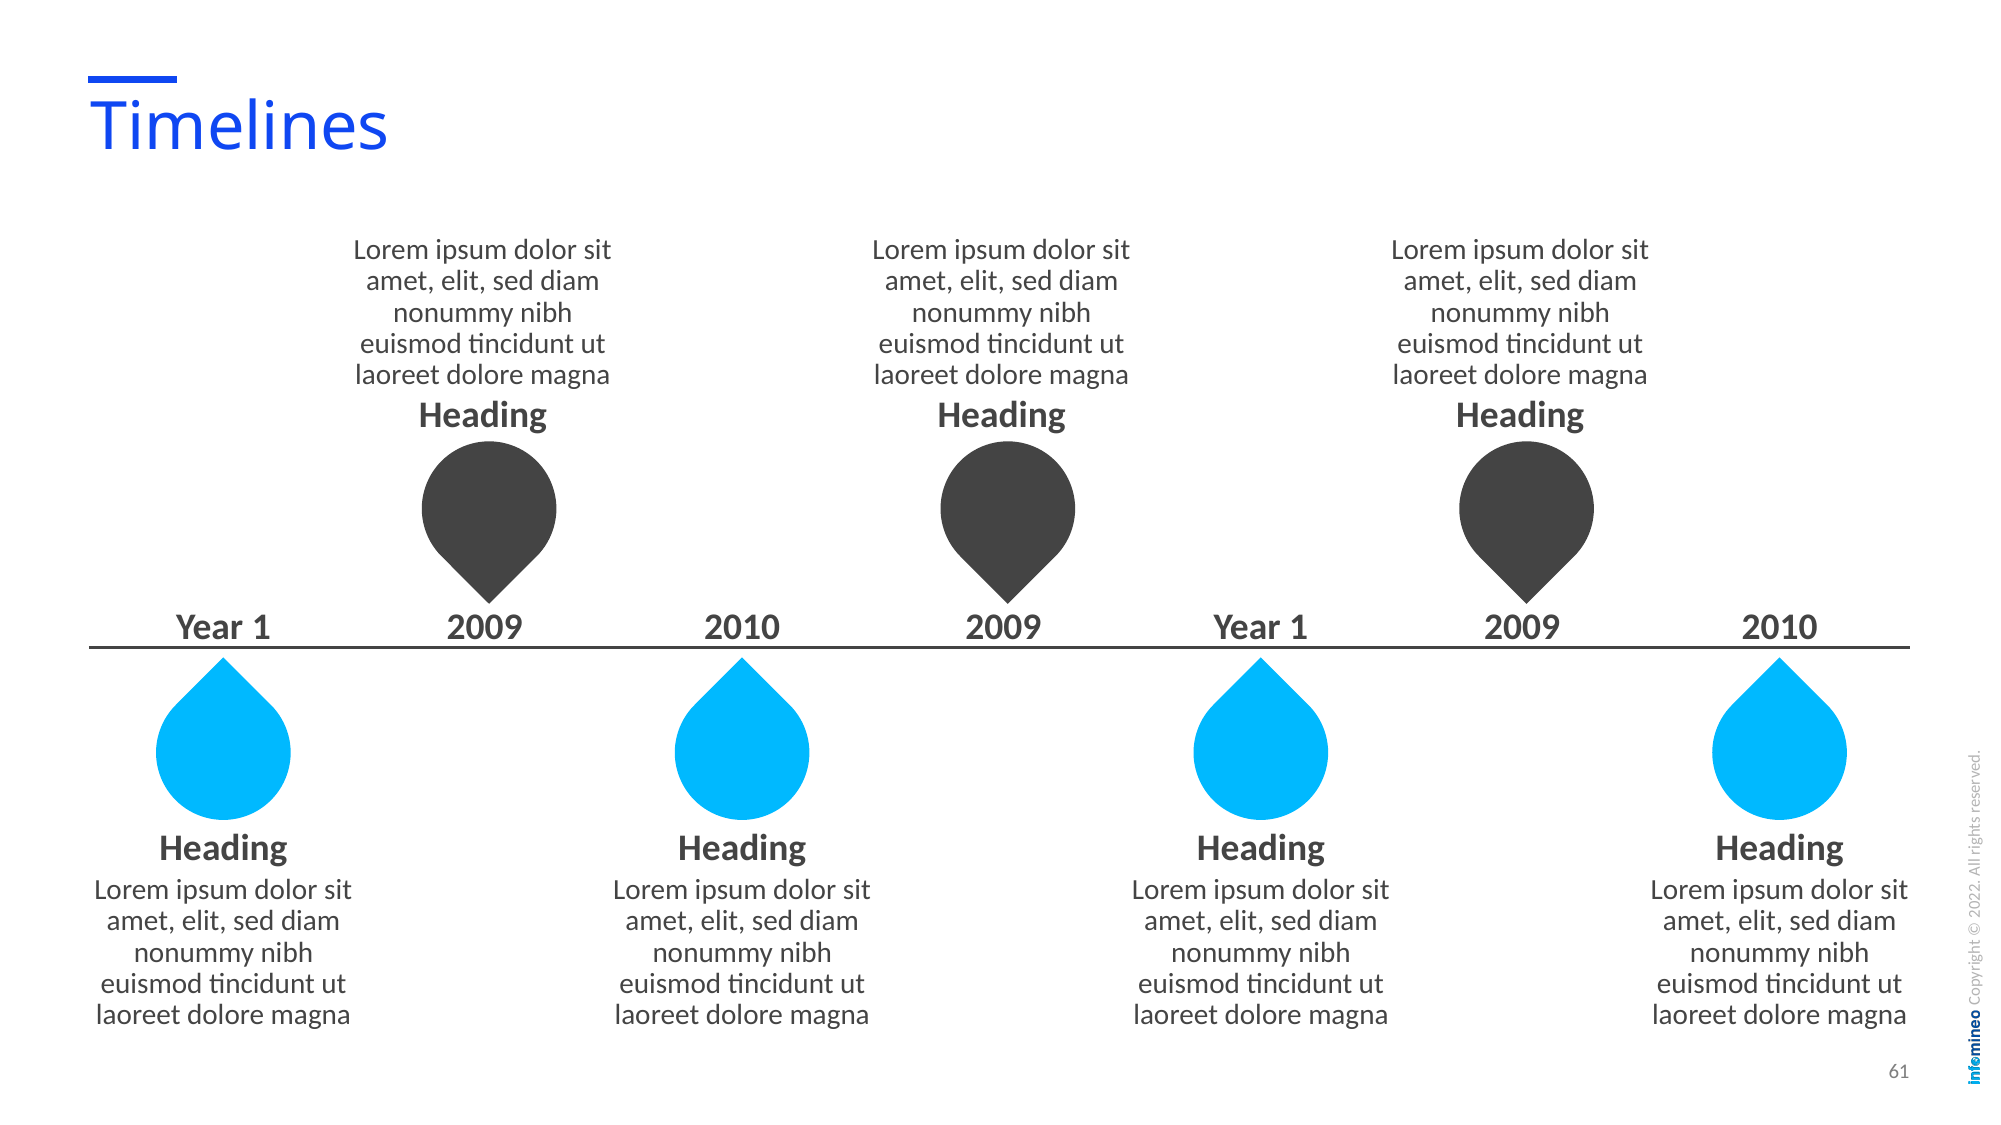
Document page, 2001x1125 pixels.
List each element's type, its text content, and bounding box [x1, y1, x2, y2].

text_box Heading [348, 395, 618, 437]
text_box 2010 [1703, 606, 1856, 646]
text_box [1459, 441, 1594, 604]
text_box [1193, 659, 1329, 820]
text_box Heading [1385, 395, 1655, 437]
text_box Heading [88, 827, 358, 869]
text_box Year 1 [171, 606, 275, 646]
text_box [940, 441, 1076, 604]
text_box 2009 [408, 606, 561, 646]
text_box [156, 659, 291, 820]
text_box 2010 [666, 606, 819, 646]
text_box 2009 [1446, 606, 1599, 646]
text_box Heading [867, 395, 1136, 437]
text_box Lorem ipsum dolor sit amet, elit, sed diam nonummy nibh euismod tincidunt ut laoreet dolore magna [348, 234, 618, 392]
text_box Year 1 [1209, 606, 1313, 646]
text_box [1712, 659, 1847, 820]
text_box Heading [1645, 827, 1915, 869]
text_box [421, 441, 557, 604]
text_box Heading [607, 827, 877, 869]
text_box Lorem ipsum dolor sit amet, elit, sed diam nonummy nibh euismod tincidunt ut laoreet dolore magna [867, 234, 1136, 392]
text_box Lorem ipsum dolor sit amet, elit, sed diam nonummy nibh euismod tincidunt ut laoreet dolore magna [607, 874, 877, 1032]
text_box [674, 659, 810, 820]
text_box Lorem ipsum dolor sit amet, elit, sed diam nonummy nibh euismod tincidunt ut laoreet dolore magna [1645, 874, 1915, 1032]
text_box Lorem ipsum dolor sit amet, elit, sed diam nonummy nibh euismod tincidunt ut laoreet dolore magna [1385, 234, 1655, 392]
text_box Lorem ipsum dolor sit amet, elit, sed diam nonummy nibh euismod tincidunt ut laoreet dolore magna [1126, 874, 1396, 1032]
text_box 2009 [927, 606, 1080, 646]
title Timelines [90, 91, 1910, 280]
text_box Lorem ipsum dolor sit amet, elit, sed diam nonummy nibh euismod tincidunt ut laoreet dolore magna [88, 874, 358, 1032]
picture [1969, 1011, 1980, 1066]
text_box Heading [1126, 827, 1396, 869]
